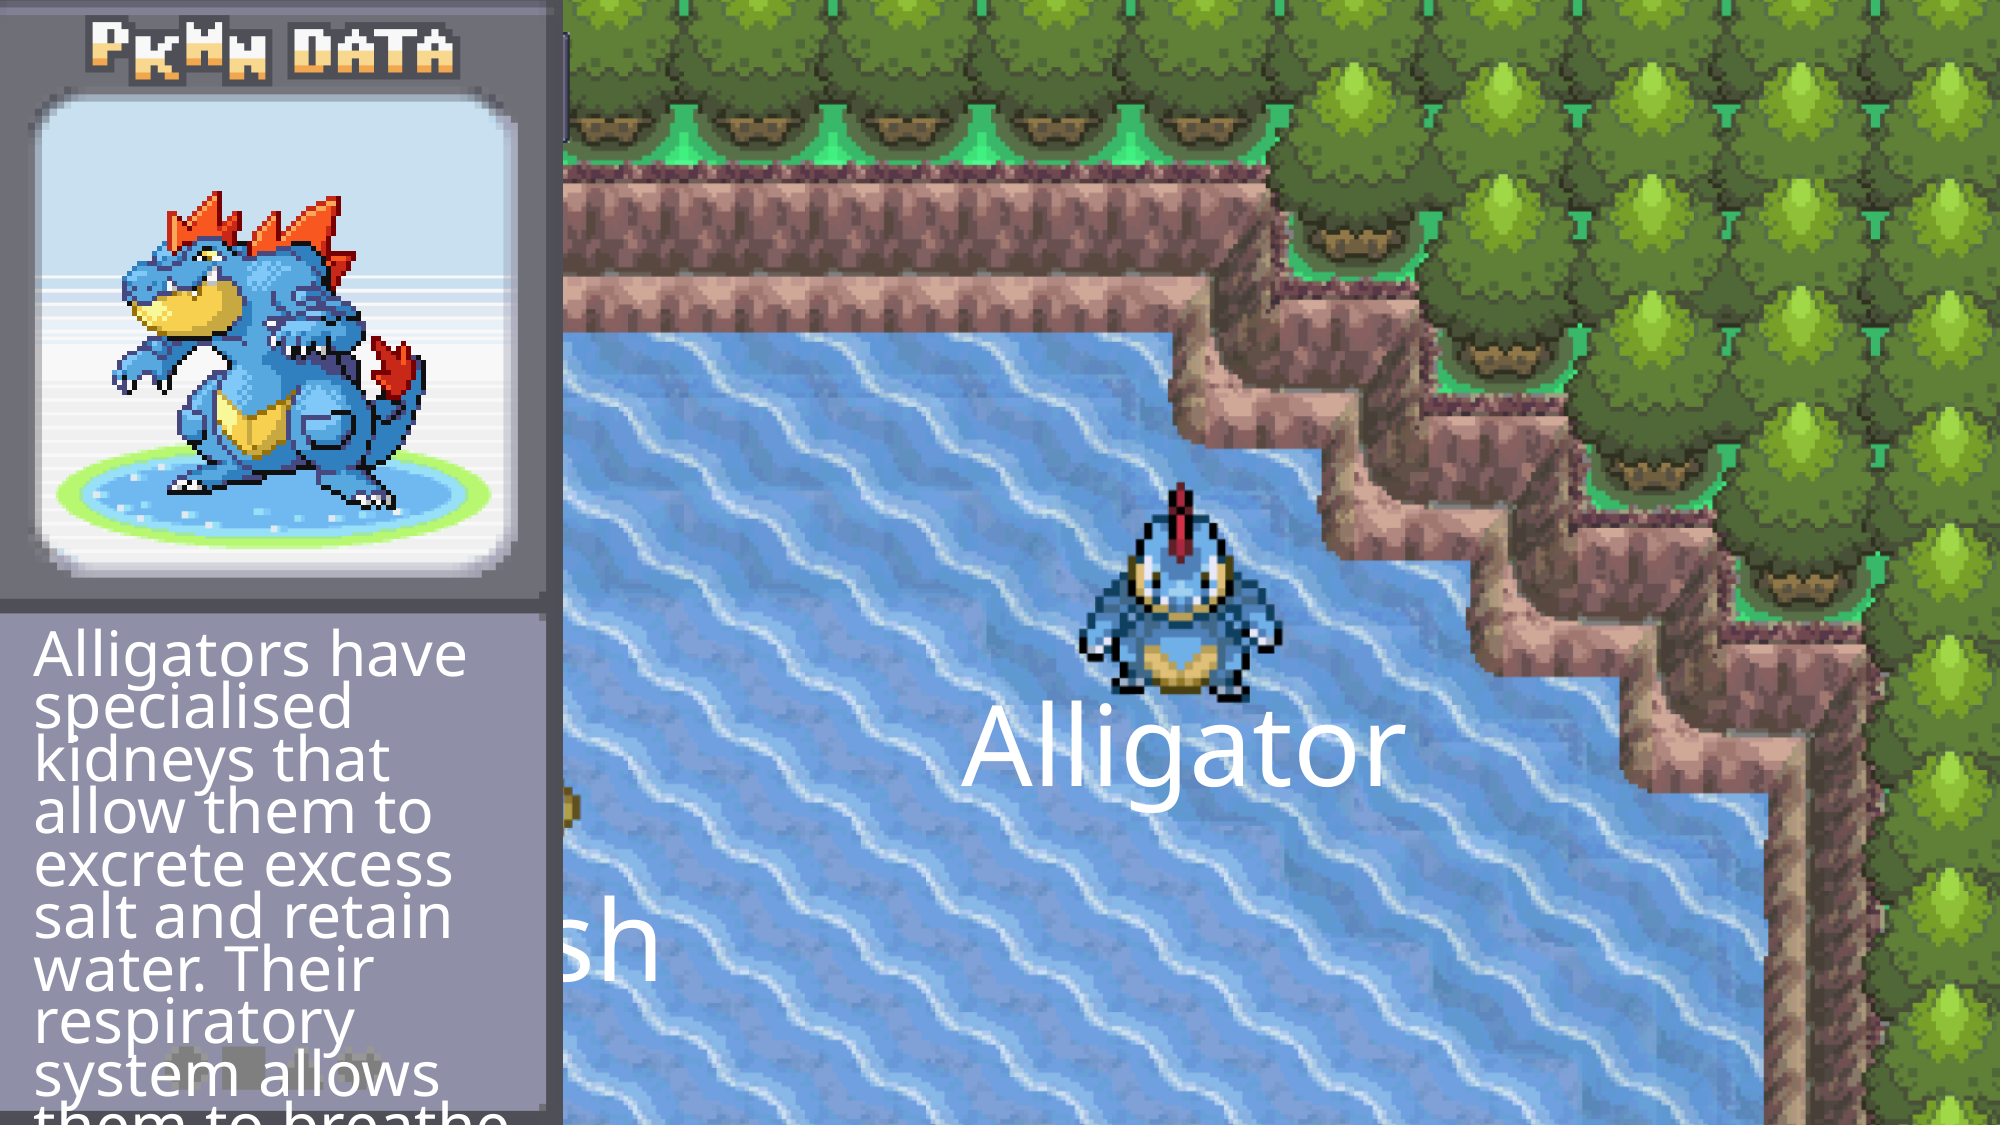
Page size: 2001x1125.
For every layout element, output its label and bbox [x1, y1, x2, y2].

text_box [563, 29, 570, 143]
text_box [0, 0, 563, 1125]
text_box [563, 0, 2000, 1125]
